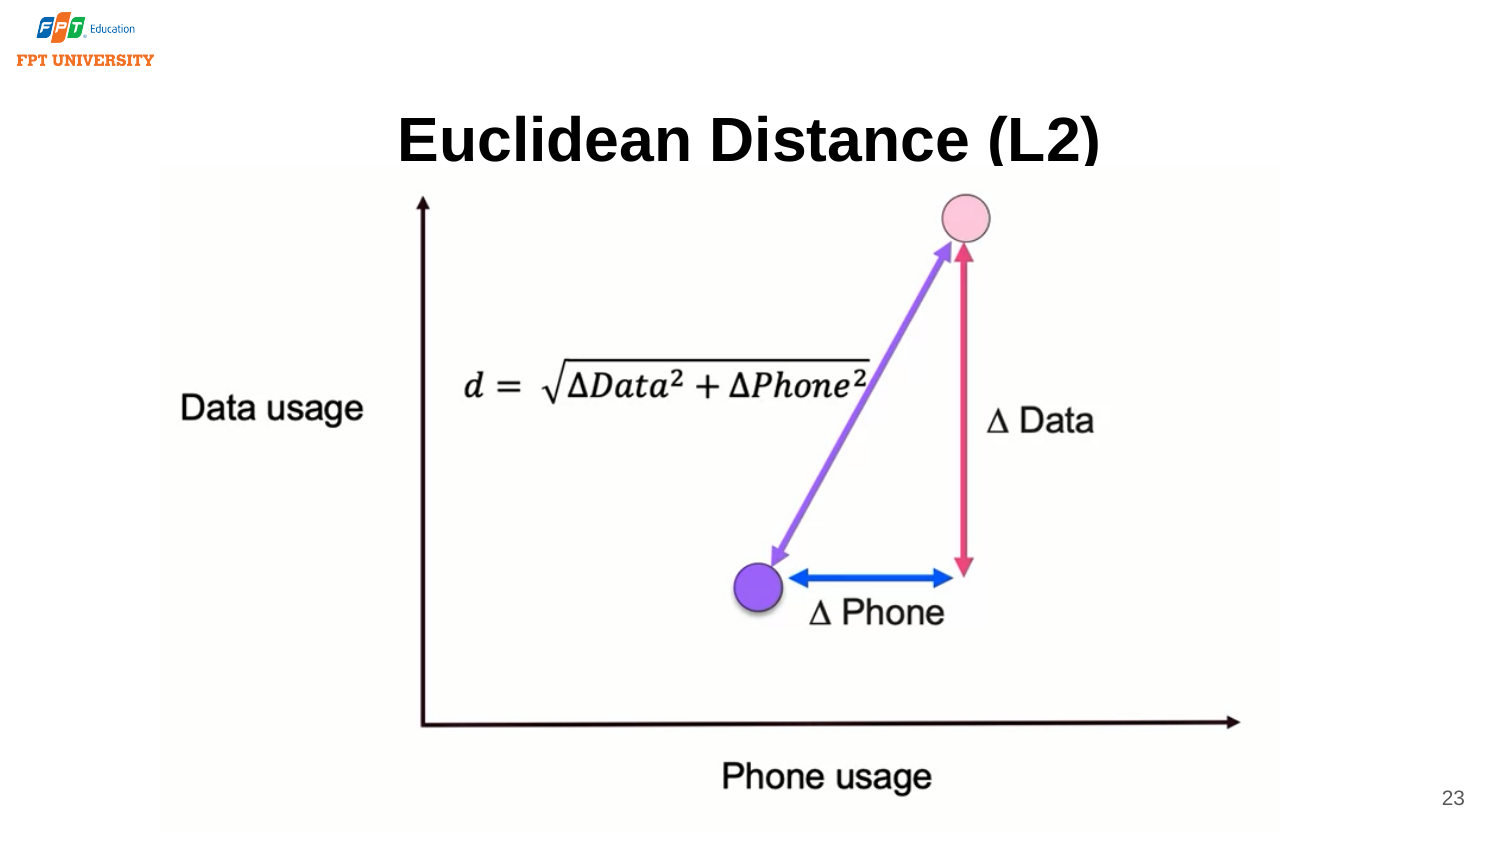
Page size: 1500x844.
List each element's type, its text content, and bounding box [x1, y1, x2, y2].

picture [158, 166, 1279, 832]
slide_number 23 [1389, 764, 1480, 830]
title Euclidean Distance (L2) [51, 72, 1449, 167]
picture [11, 1, 160, 77]
